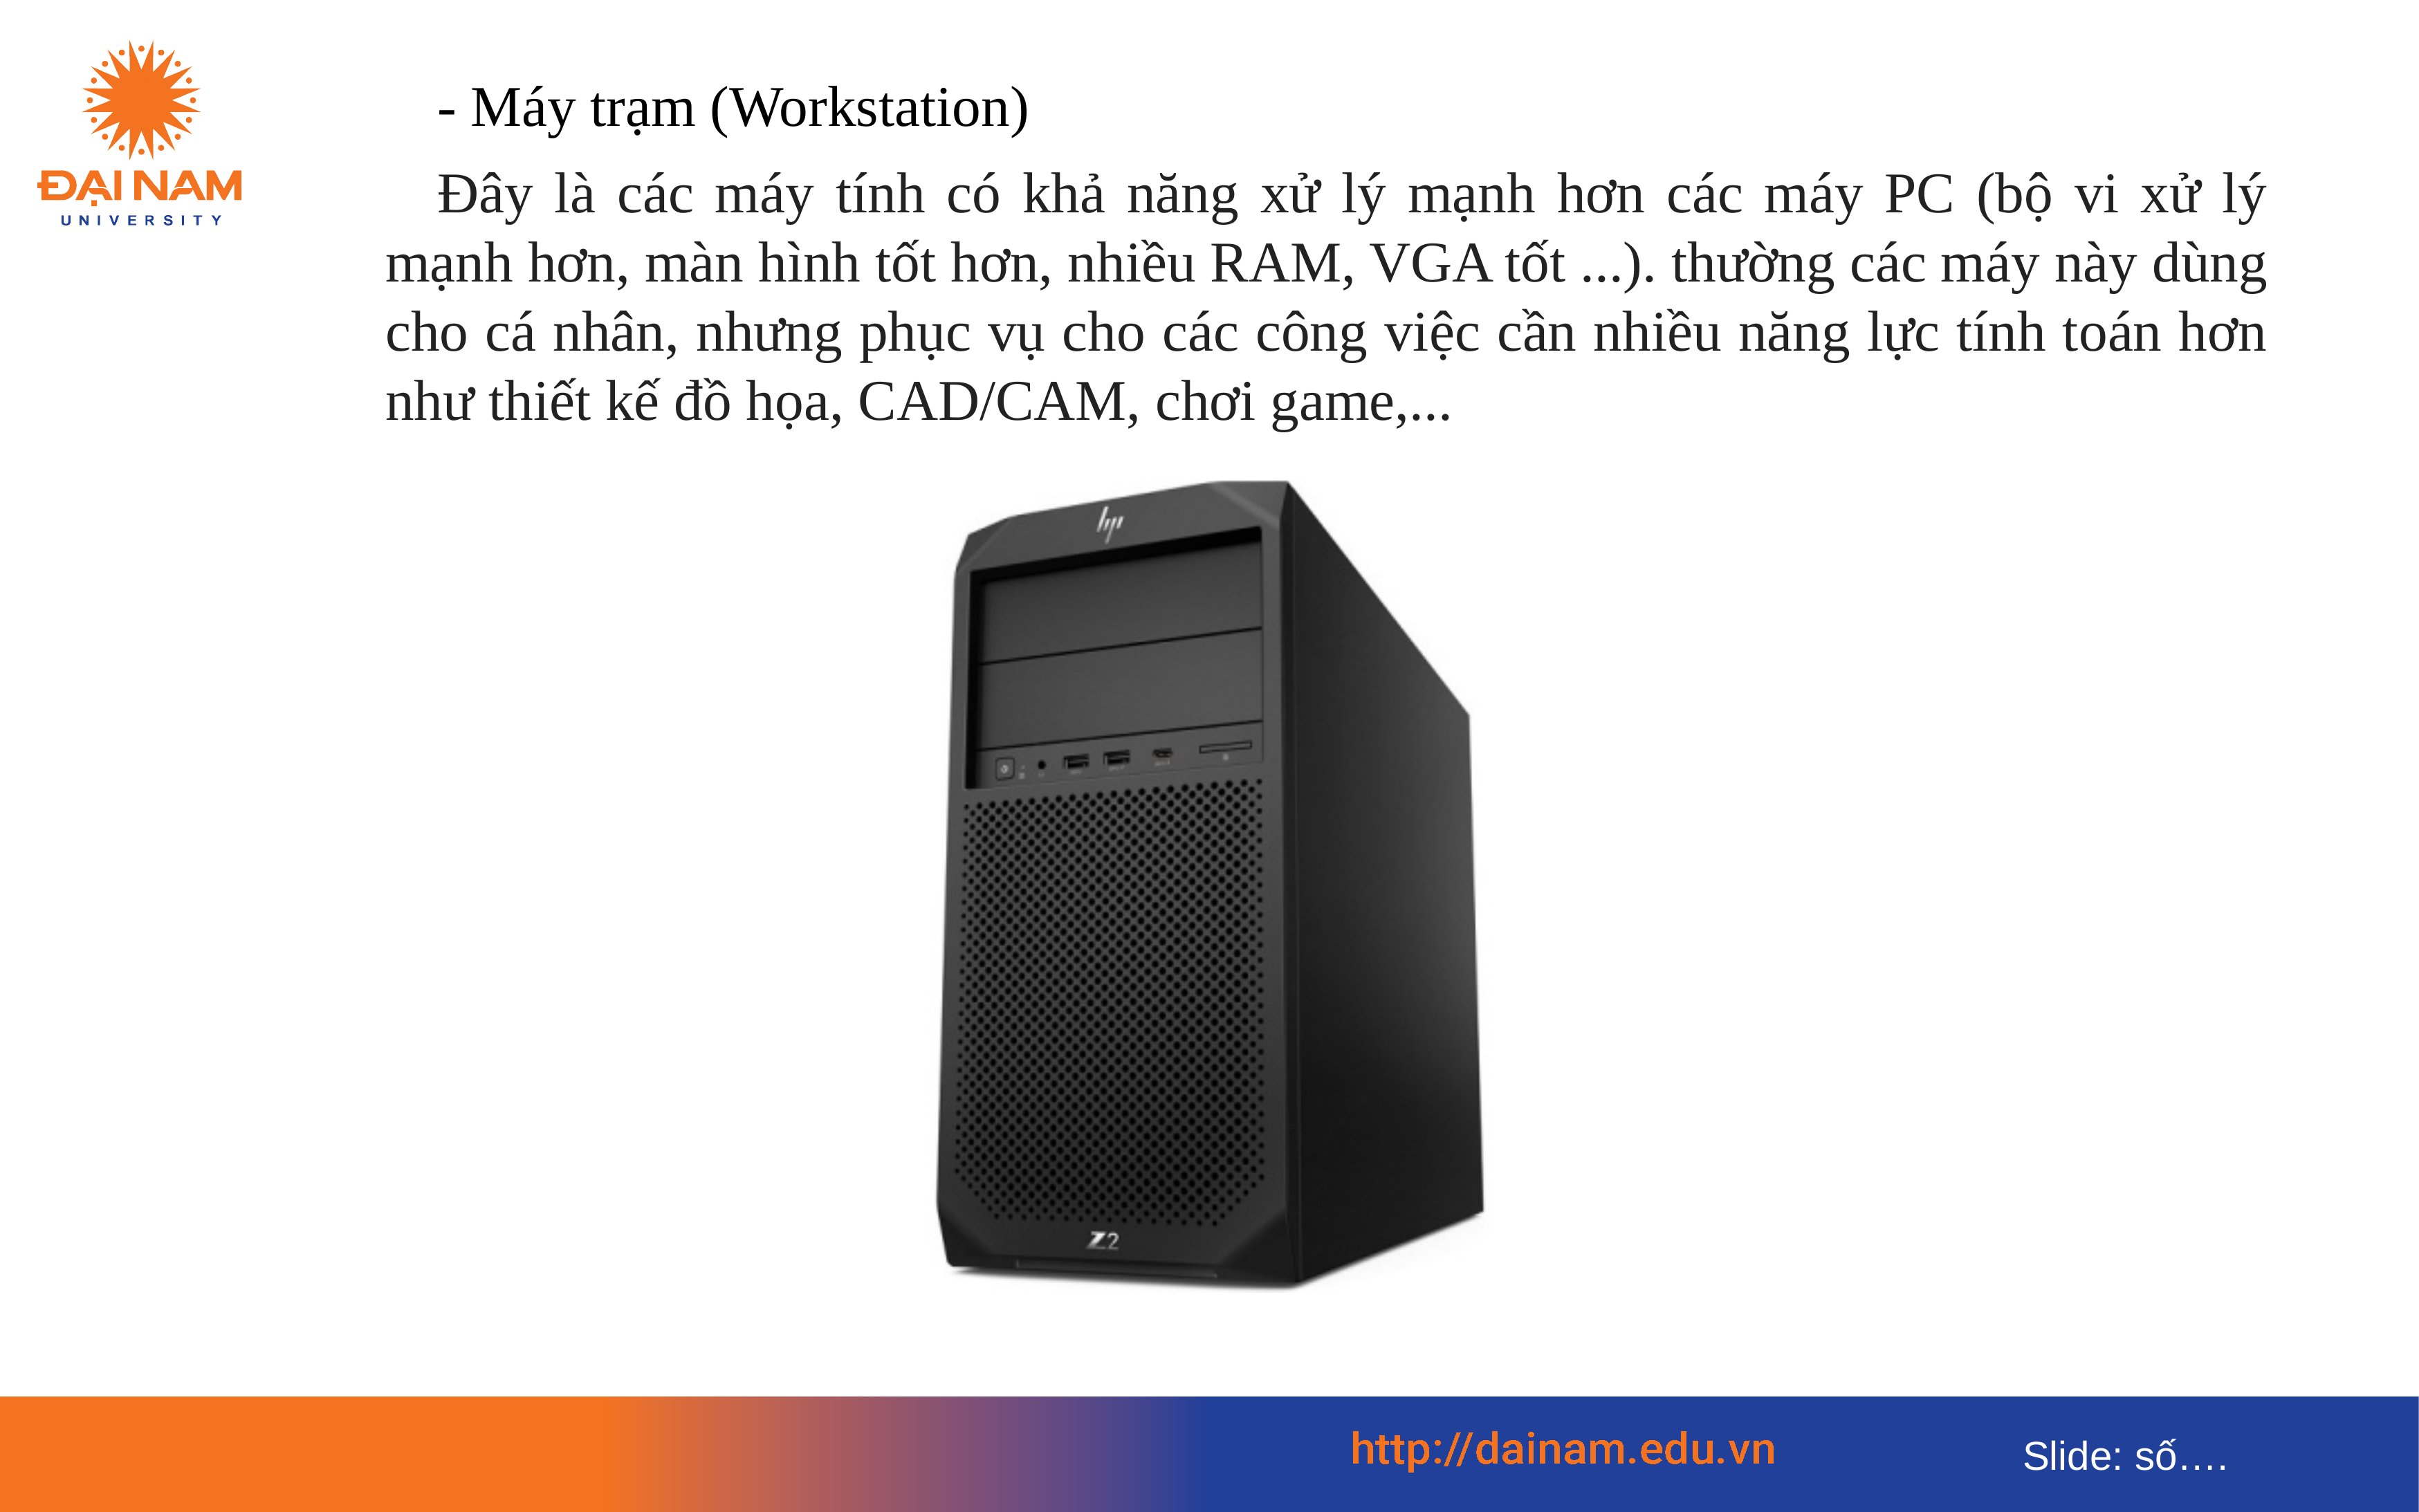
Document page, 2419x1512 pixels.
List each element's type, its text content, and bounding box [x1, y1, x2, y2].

picture [803, 480, 1615, 1293]
text_box - Máy trạm (Workstation) Đây là các máy tính có khả năng xử lý mạnh hơn các máy PC (bộ vi xử lý mạnh hơn, màn hình tốt hơn, nhiều RAM, VGA tốt ...). thường các máy này dùng cho cá nhân, nhưng phục vụ cho các công việc cần nhiều năng lực tính toán hơn như thiết kế đồ họa, CAD/CAM, chơi game,... [375, 63, 2280, 437]
picture [37, 40, 241, 225]
picture [0, 1396, 2419, 1512]
